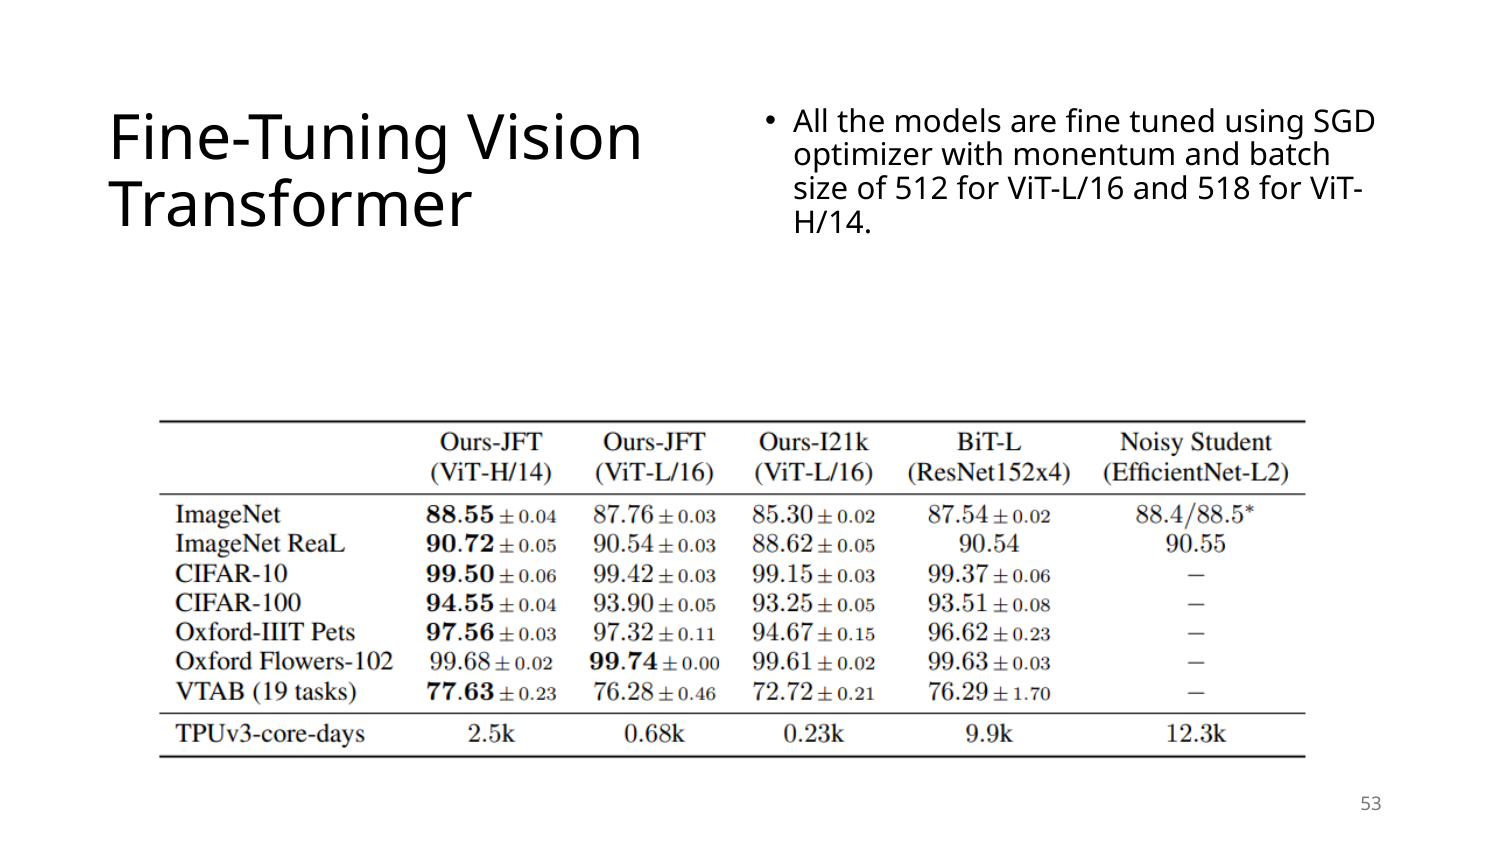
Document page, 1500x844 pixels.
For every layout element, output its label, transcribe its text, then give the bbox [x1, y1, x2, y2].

title Fine-Tuning Vision Transformer [93, 42, 673, 304]
slide_number 53 [1059, 782, 1397, 827]
list All the models are fine tuned using SGD optimizer with monentum and batch size of 512 for ViT-L/16 and 518 for ViT-H/14. [750, 42, 1396, 304]
picture [148, 391, 1352, 772]
